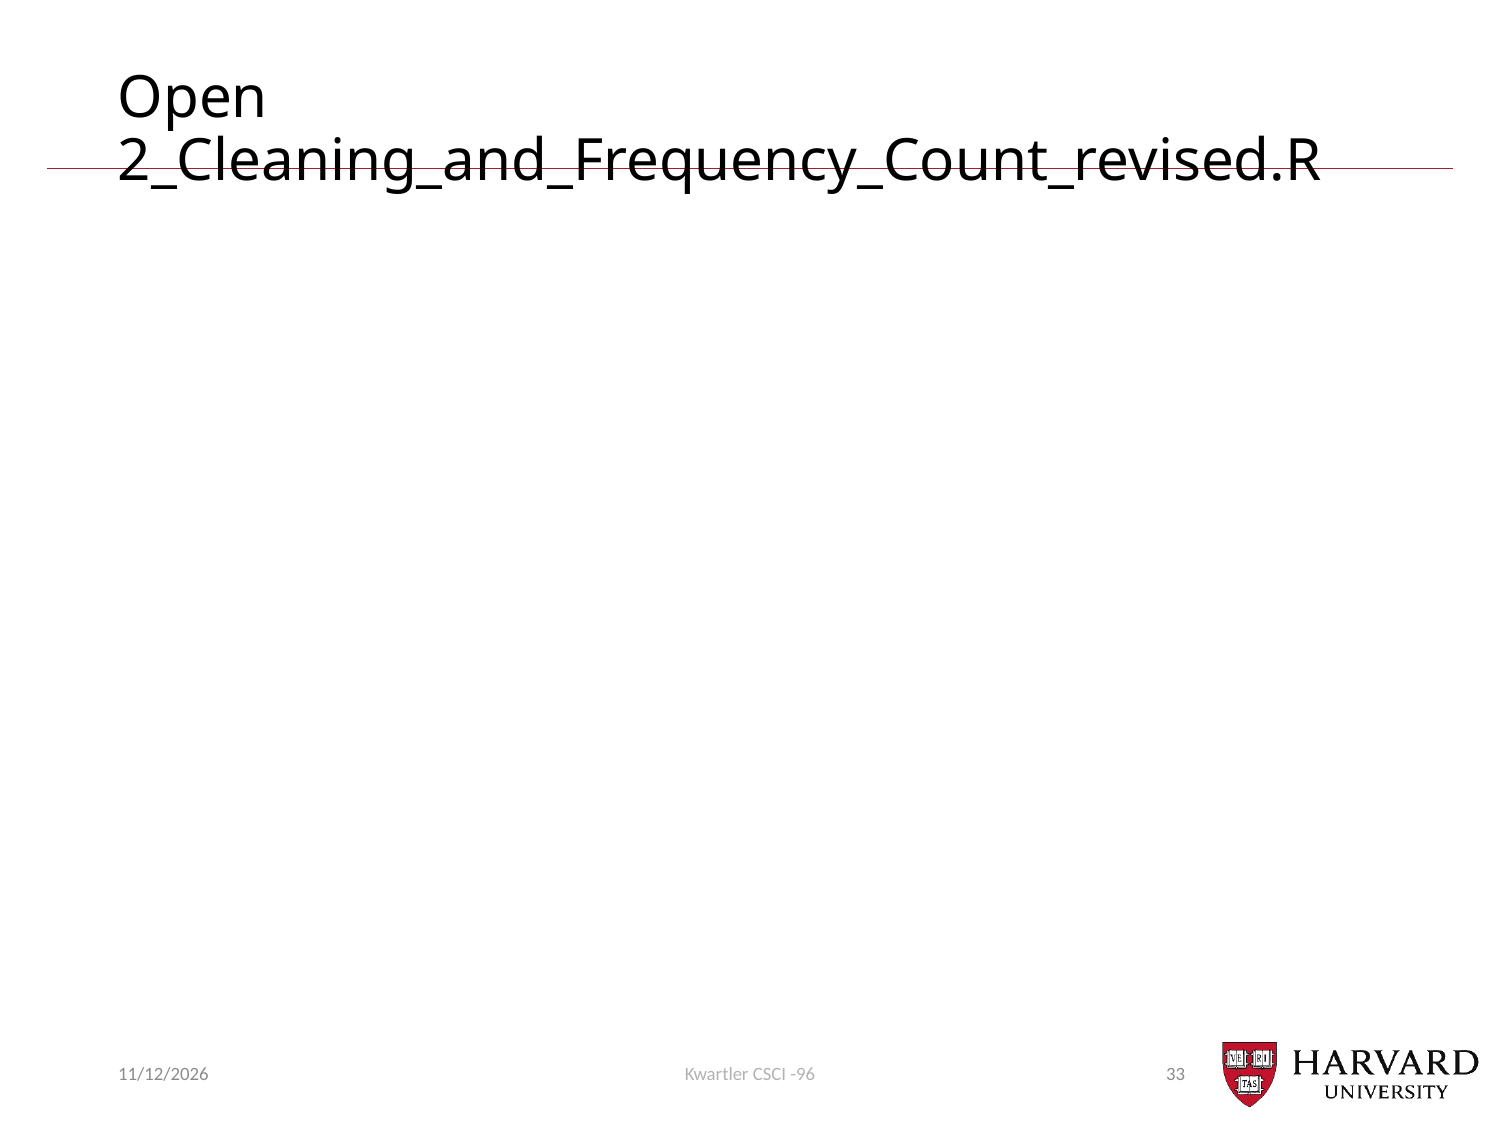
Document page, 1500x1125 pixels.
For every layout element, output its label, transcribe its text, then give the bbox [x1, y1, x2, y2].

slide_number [103, 1042, 441, 1103]
text_box Open 2_Cleaning_and_Frequency_Count_revised.R [103, 59, 1397, 157]
slide_number 33 [1059, 1042, 1200, 1103]
picture [1200, 1024, 1500, 1125]
footer Kwartler CSCI -96 [496, 1042, 1004, 1103]
